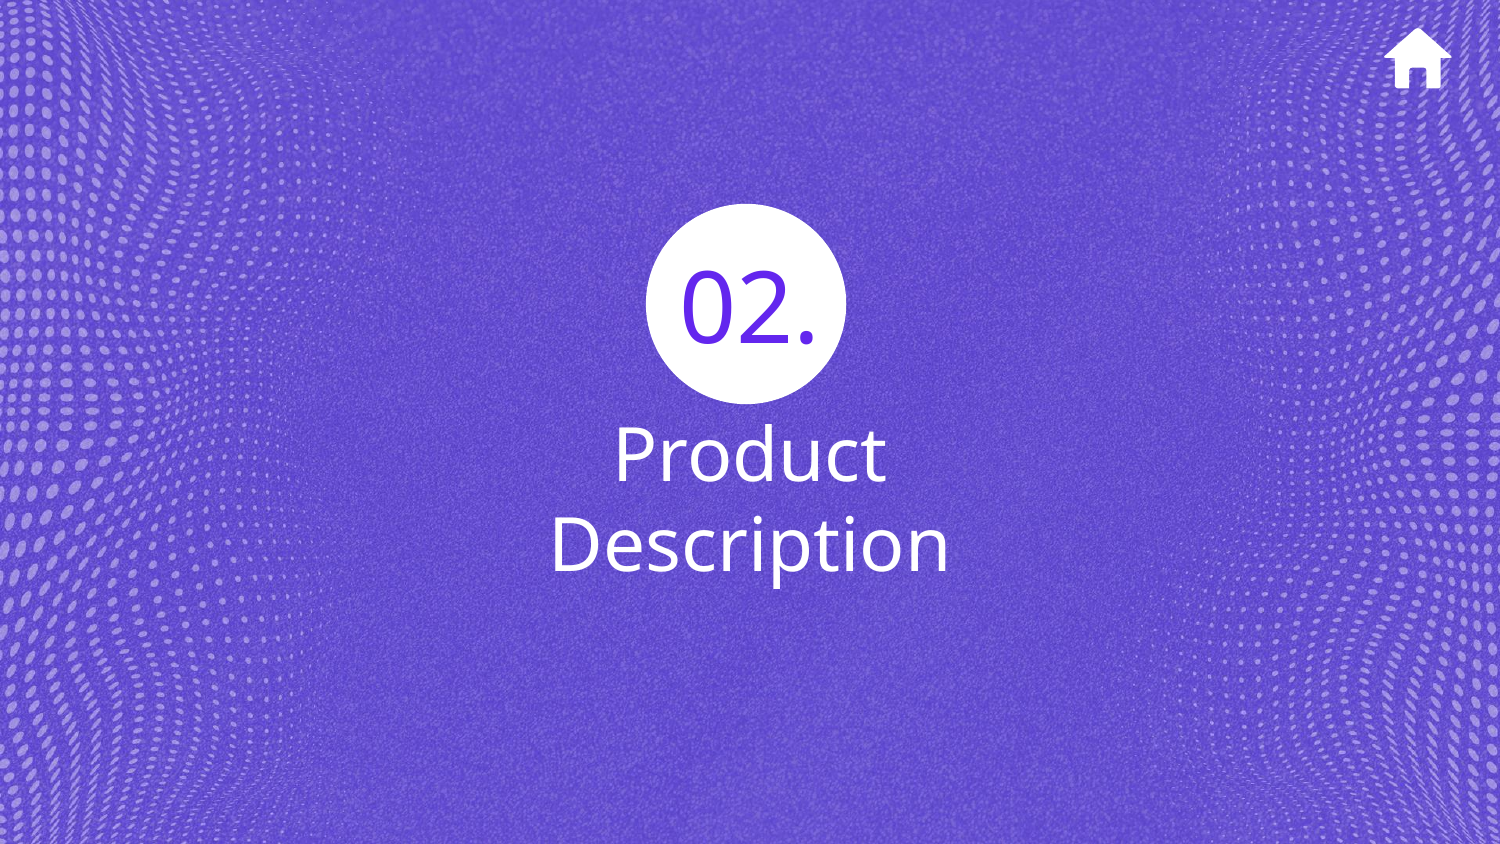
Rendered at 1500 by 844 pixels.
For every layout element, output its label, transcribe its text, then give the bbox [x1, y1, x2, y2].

picture [0, 0, 1500, 844]
title 02. [589, 249, 911, 359]
text_box [1383, 28, 1452, 89]
text_box [662, 359, 830, 405]
title Product Description [410, 449, 1090, 544]
text_box [662, 203, 830, 249]
